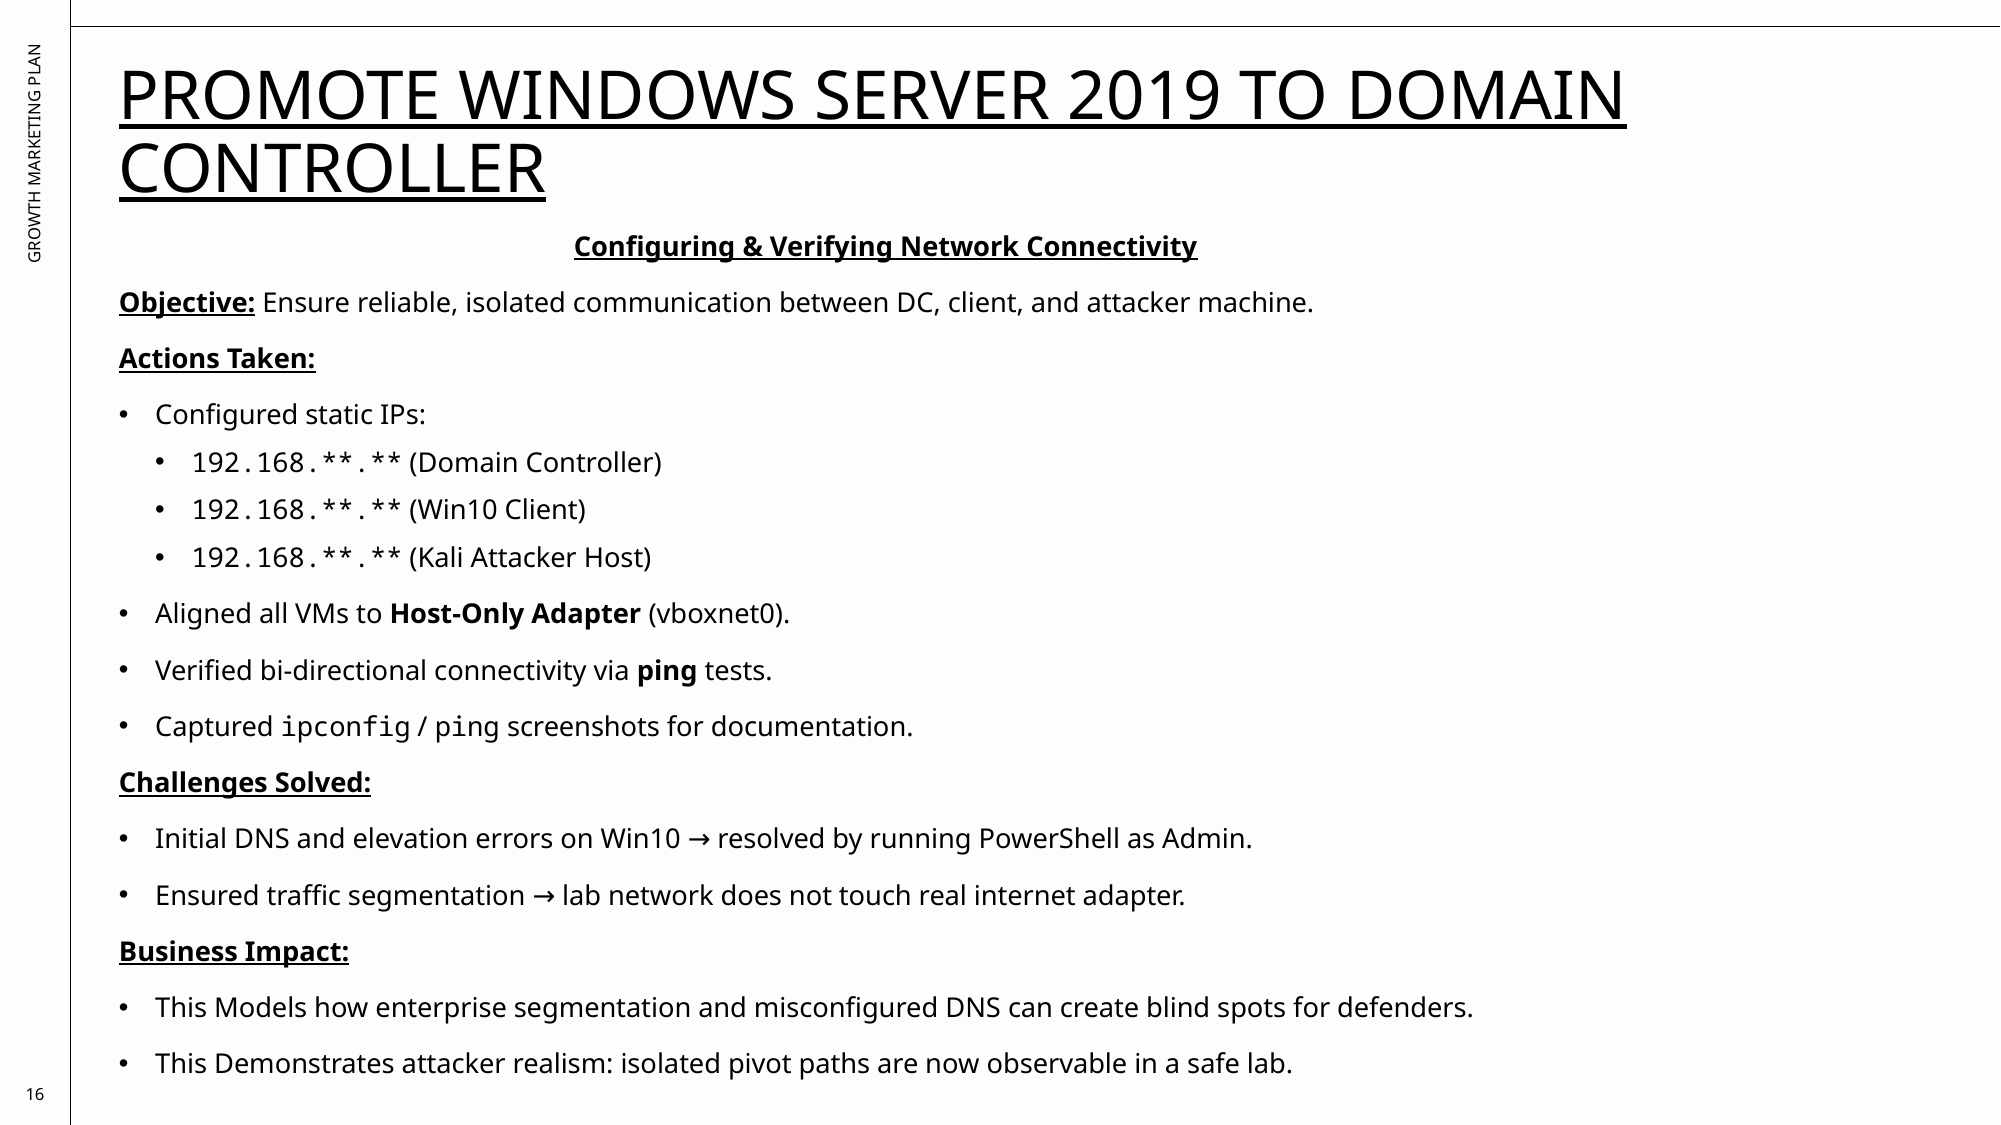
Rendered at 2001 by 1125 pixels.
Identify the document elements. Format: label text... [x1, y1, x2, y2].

list Configuring & Verifying Network Connectivity Objective: Ensure reliable, isolated communication between DC, client, and attacker machine. Actions Taken: Configured static IPs: 192.168.**.** (Domain Controller) 192.168.**.** (Win10 Client) 192.168.**.** (Kali Attacker Host) Aligned all VMs to Host-Only Adapter (vboxnet0). Verified bi-directional connectivity via ping tests. Captured ipconfig / ping screenshots for documentation. Challenges Solved: Initial DNS and elevation errors on Win10 → resolved by running PowerShell as Admin. Ensured traffic segmentation → lab network does not touch real internet adapter. Business Impact: This Models how enterprise segmentation and misconfigured DNS can create blind spots for defenders. This Demonstrates attacker realism: isolated pivot paths are now observable in a safe lab. [103, 214, 1896, 1094]
slide_number 16 [0, 1065, 71, 1125]
footer GROWTH MARKETING PLAN [0, 28, 71, 778]
title Promote Windows Server 2019 to Domain Controller [103, 53, 1896, 214]
